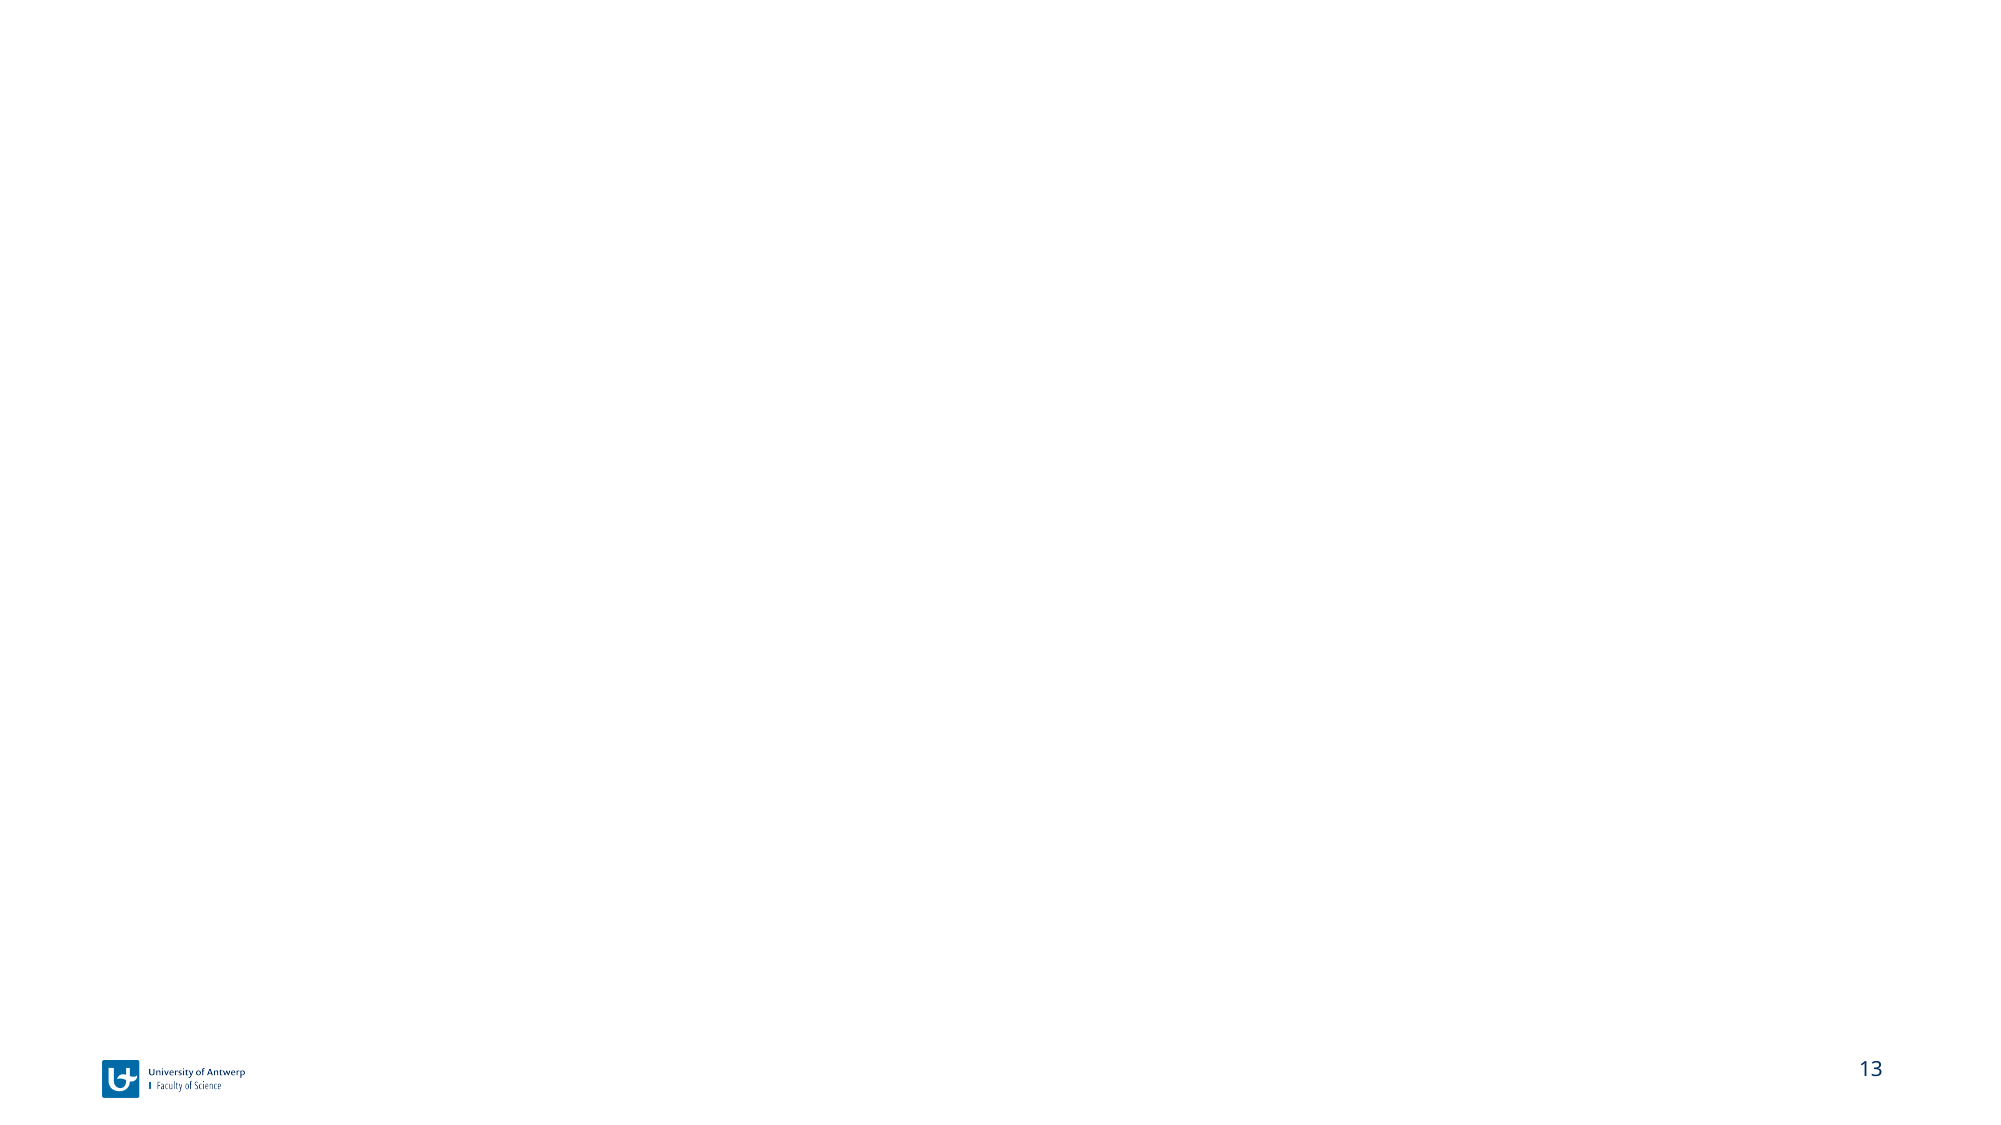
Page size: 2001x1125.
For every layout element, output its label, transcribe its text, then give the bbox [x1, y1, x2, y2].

picture [102, 1060, 245, 1098]
slide_number 13 [1463, 1039, 1898, 1100]
